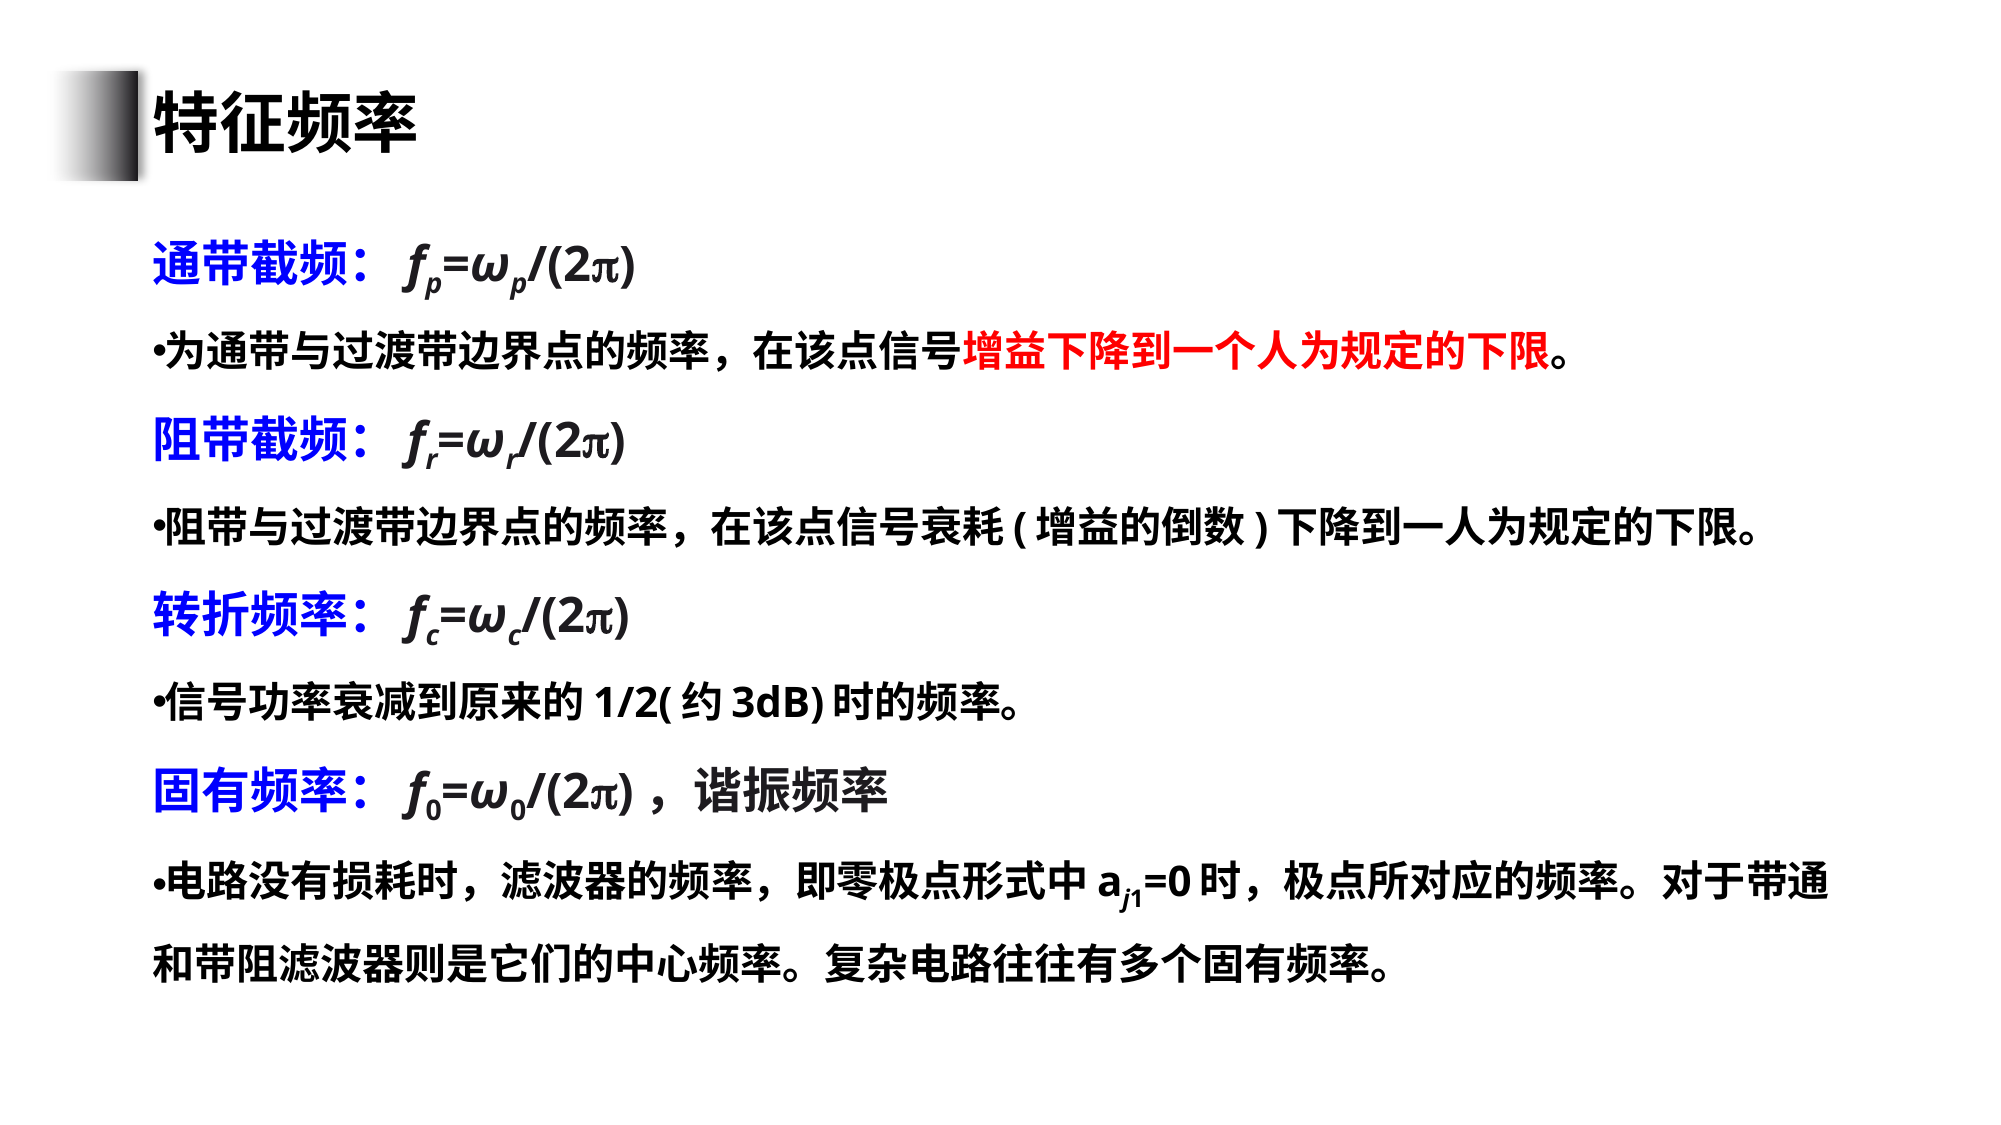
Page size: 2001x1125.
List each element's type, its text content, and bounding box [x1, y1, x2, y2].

list 通带截频：fp=ωp/(2) 为通带与过渡带边界点的频率，在该点信号增益下降到一个人为规定的下限。 阻带截频：fr=ωr/(2) 阻带与过渡带边界点的频率，在该点信号衰耗(增益的倒数)下降到一人为规定的下限。 转折频率：fc=ωc/(2) 信号功率衰减到原来的1/2(约3dB)时的频率。 固有频率：f0=ω0/(2)，谐振频率 电路没有损耗时，滤波器的频率，即零极点形式中aj1=0时，极点所对应的频率。对于带通和带阻滤波器则是它们的中心频率。复杂电路往往有多个固有频率。 [137, 191, 1863, 1014]
title 特征频率 [137, 77, 1863, 175]
